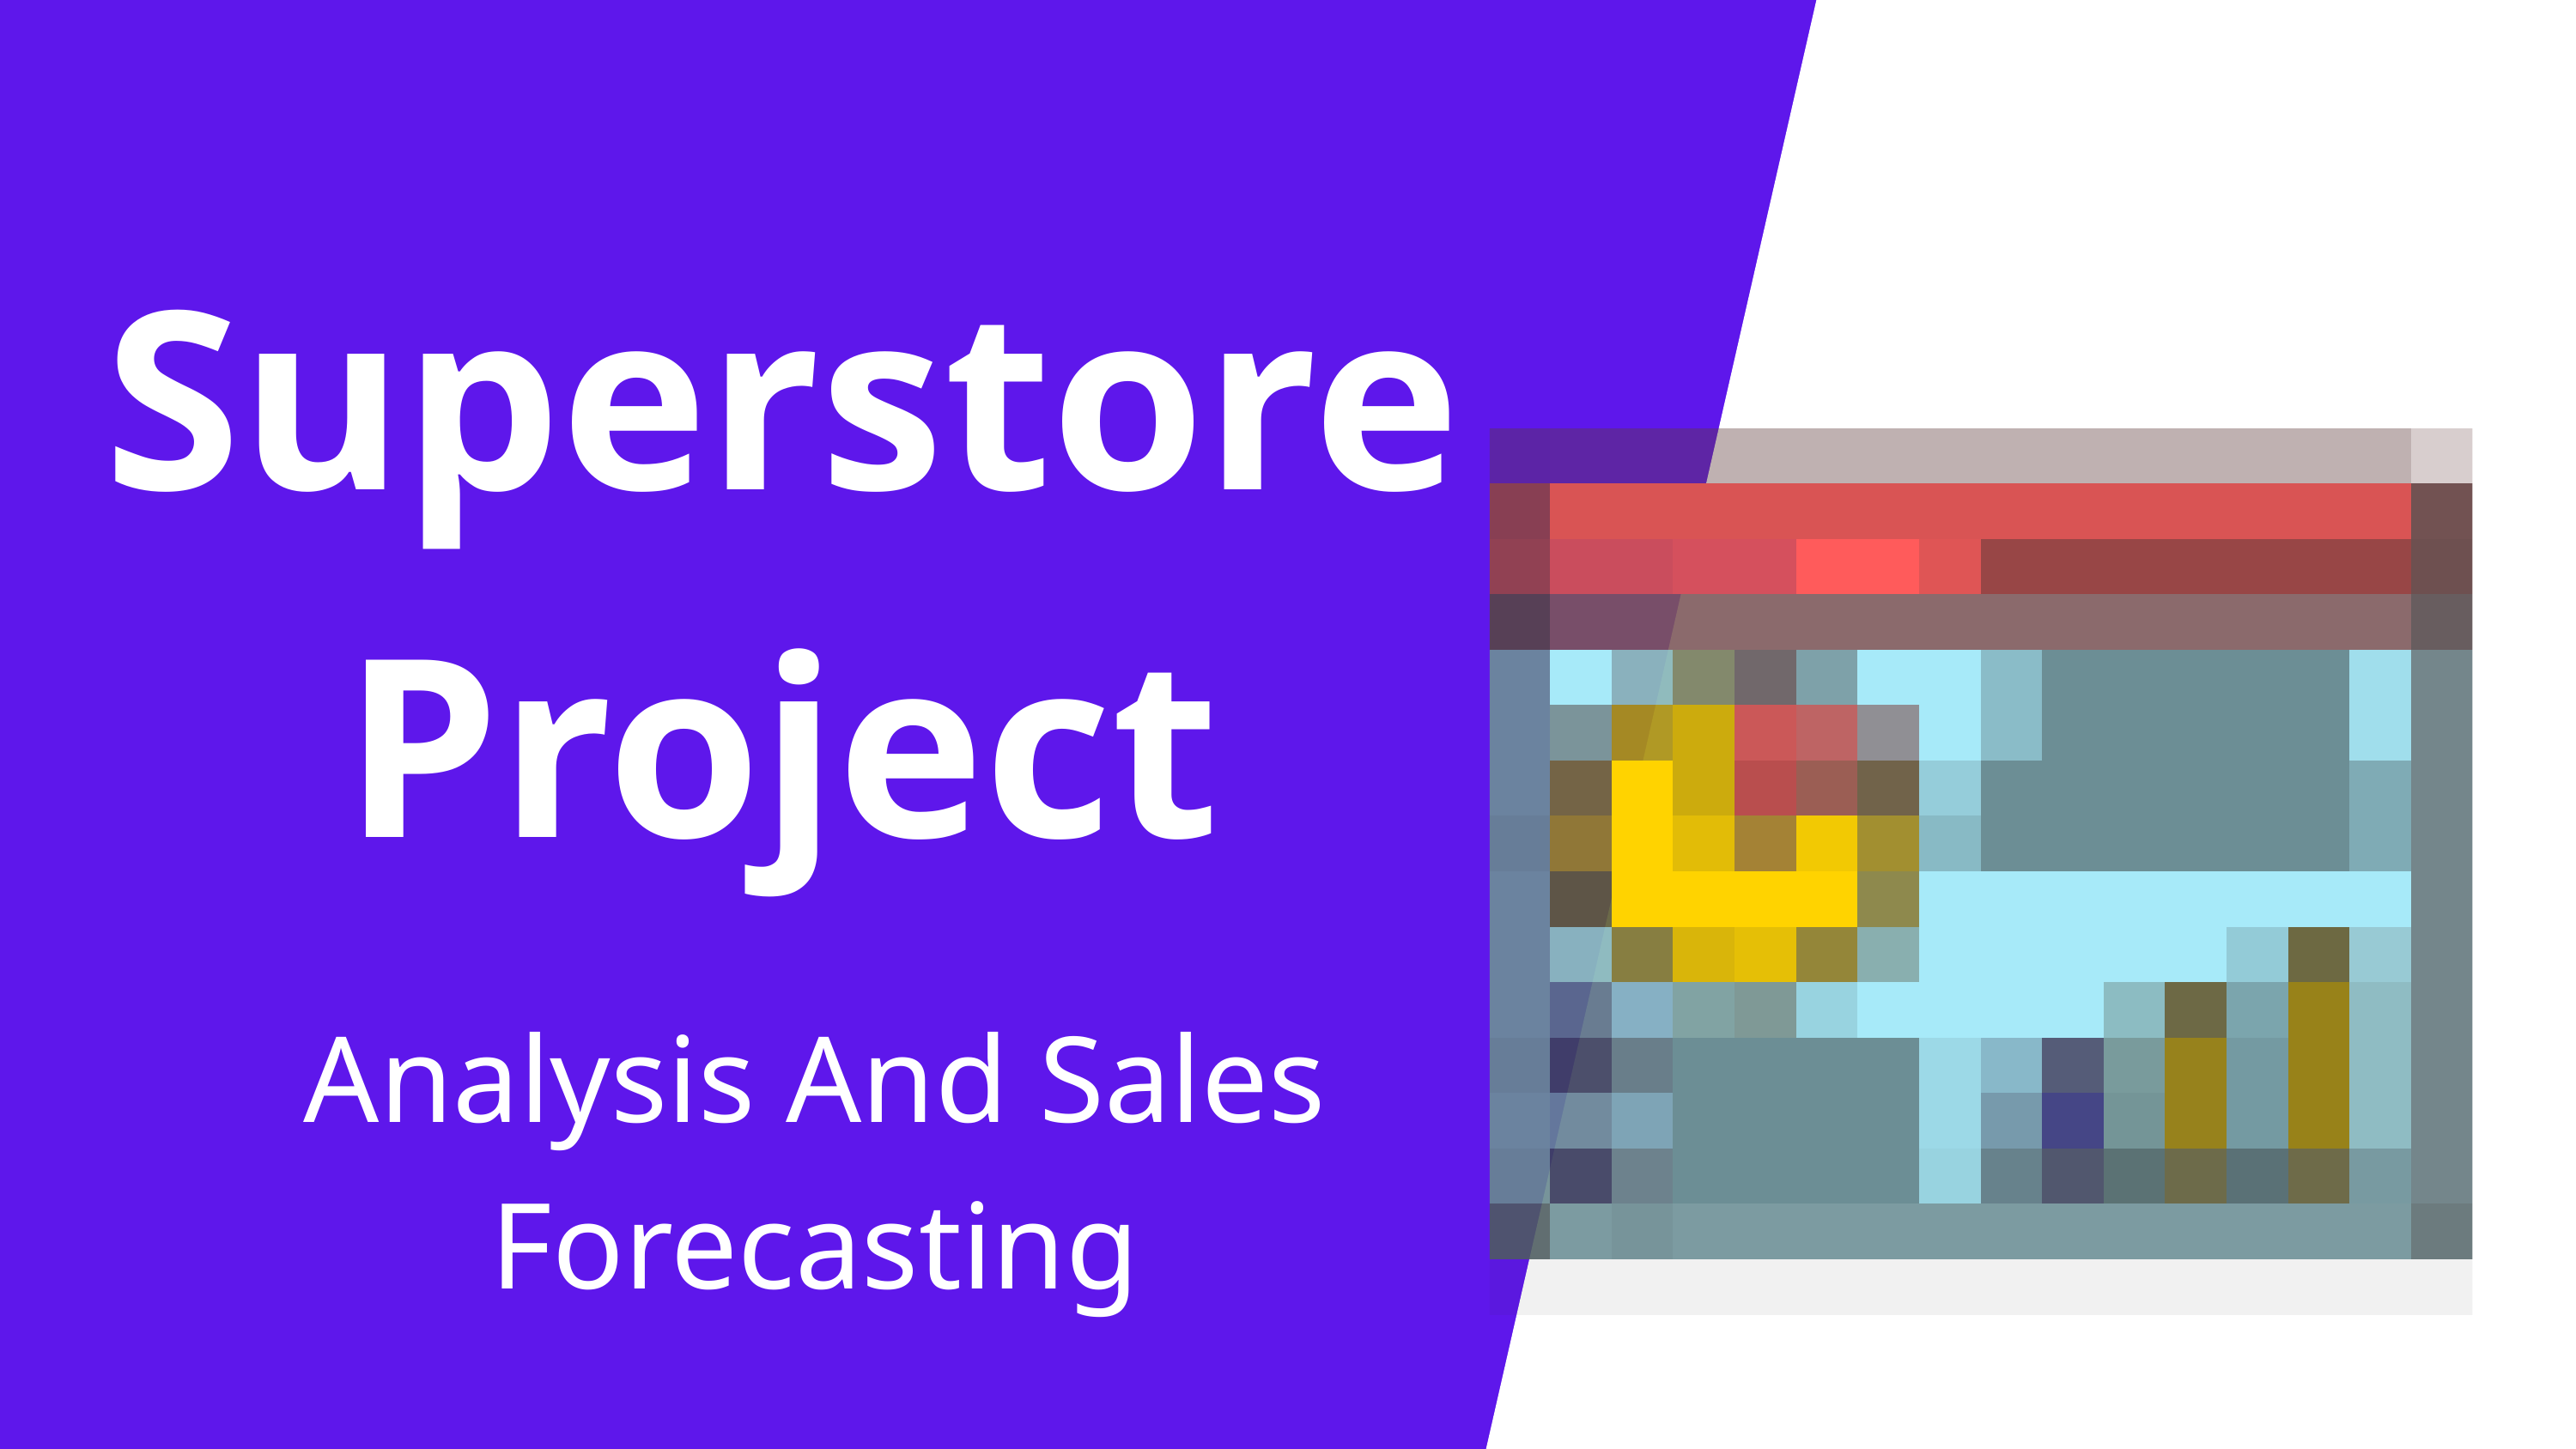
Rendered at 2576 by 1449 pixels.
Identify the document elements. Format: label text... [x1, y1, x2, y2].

text_box Analysis And Sales Forecasting [144, 979, 1486, 1313]
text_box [1593, 0, 2576, 1449]
text_box [1489, 428, 1587, 1315]
text_box Superstore Project [74, 191, 1490, 888]
